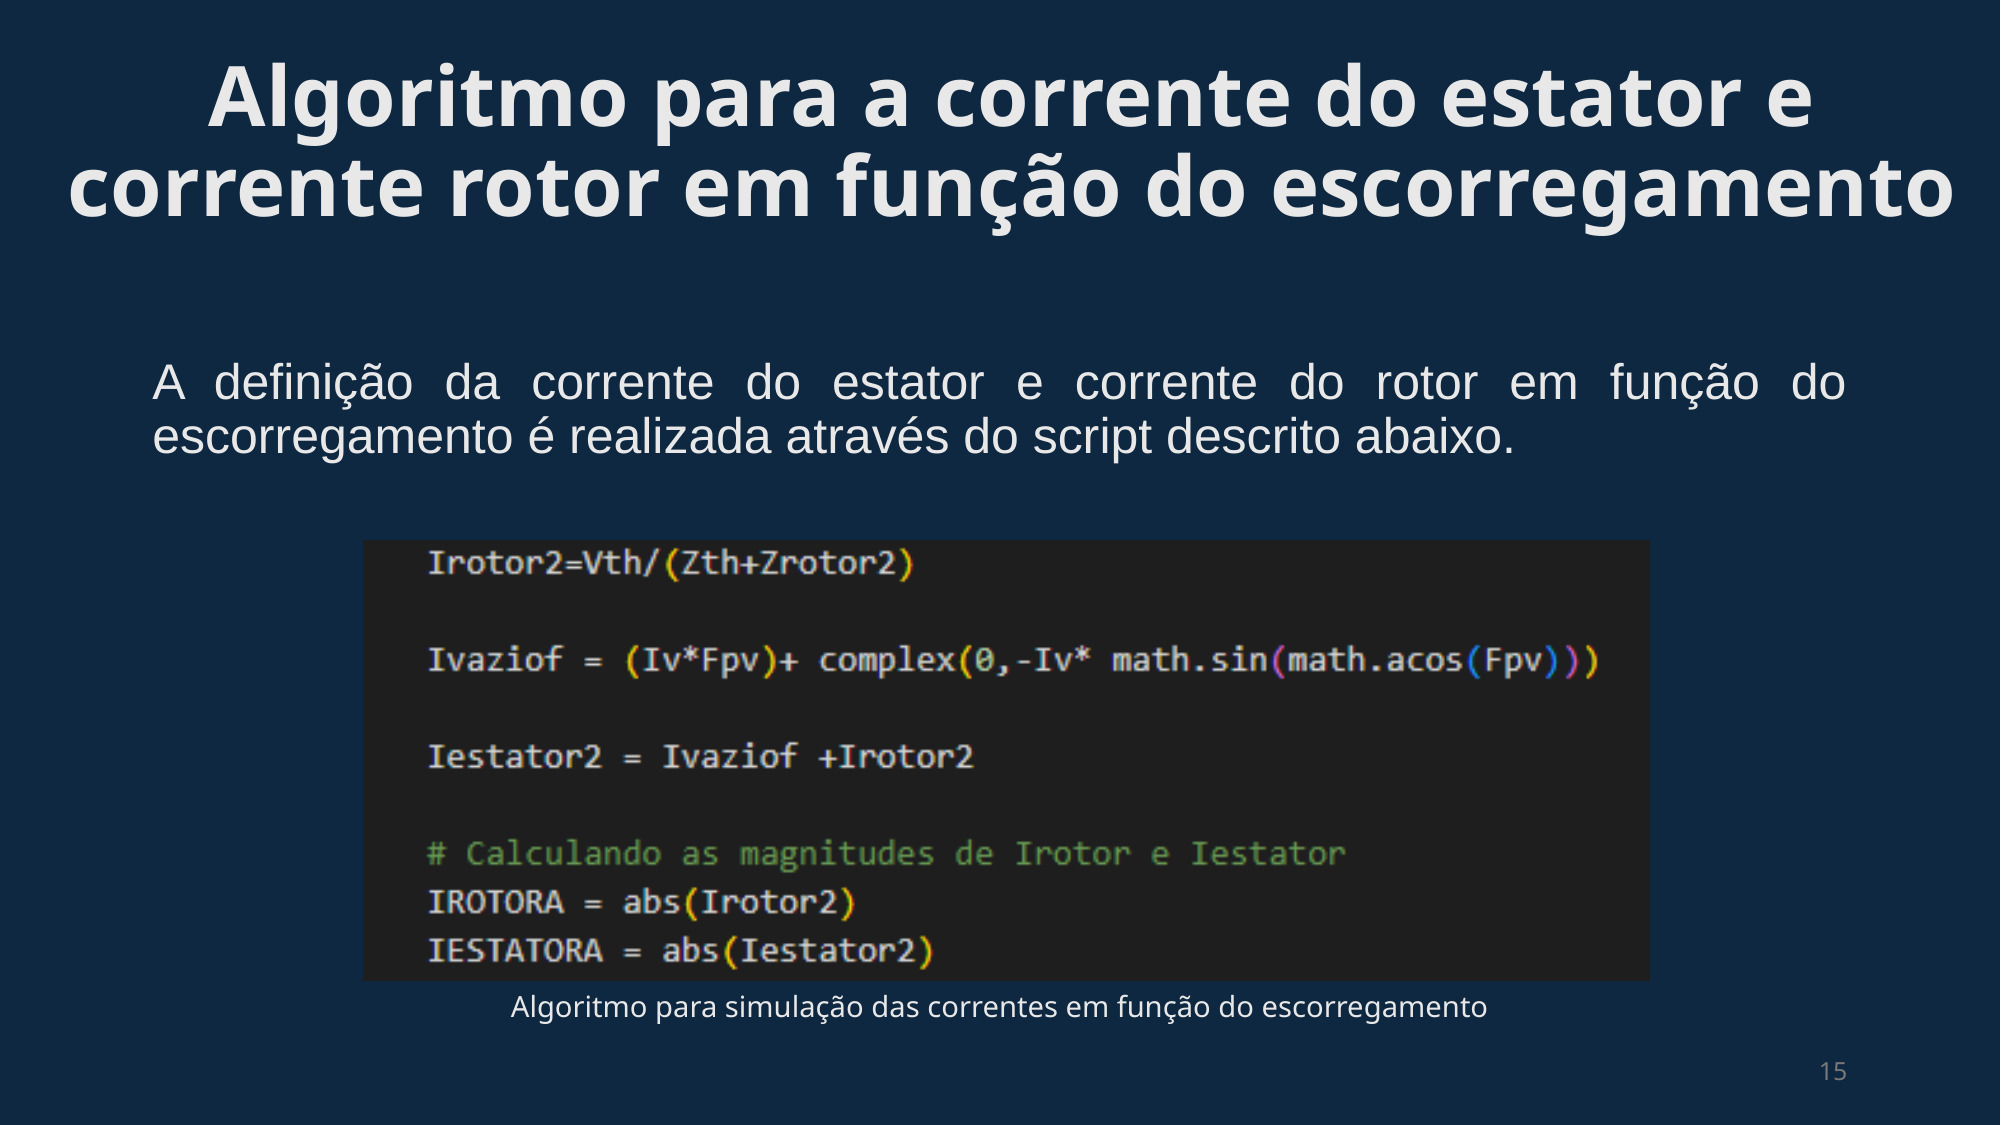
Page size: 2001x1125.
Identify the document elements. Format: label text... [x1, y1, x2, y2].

list A definição da corrente do estator e corrente do rotor em função do escorregamento é realizada através do script descrito abaixo. [137, 348, 1863, 1063]
picture [362, 539, 1651, 982]
title Algoritmo para a corrente do estator e corrente rotor em função do escorregamento [12, 35, 2000, 254]
text_box Algoritmo para simulação das correntes em função do escorregamento [434, 982, 1566, 1031]
slide_number 15 [1412, 1042, 1863, 1103]
